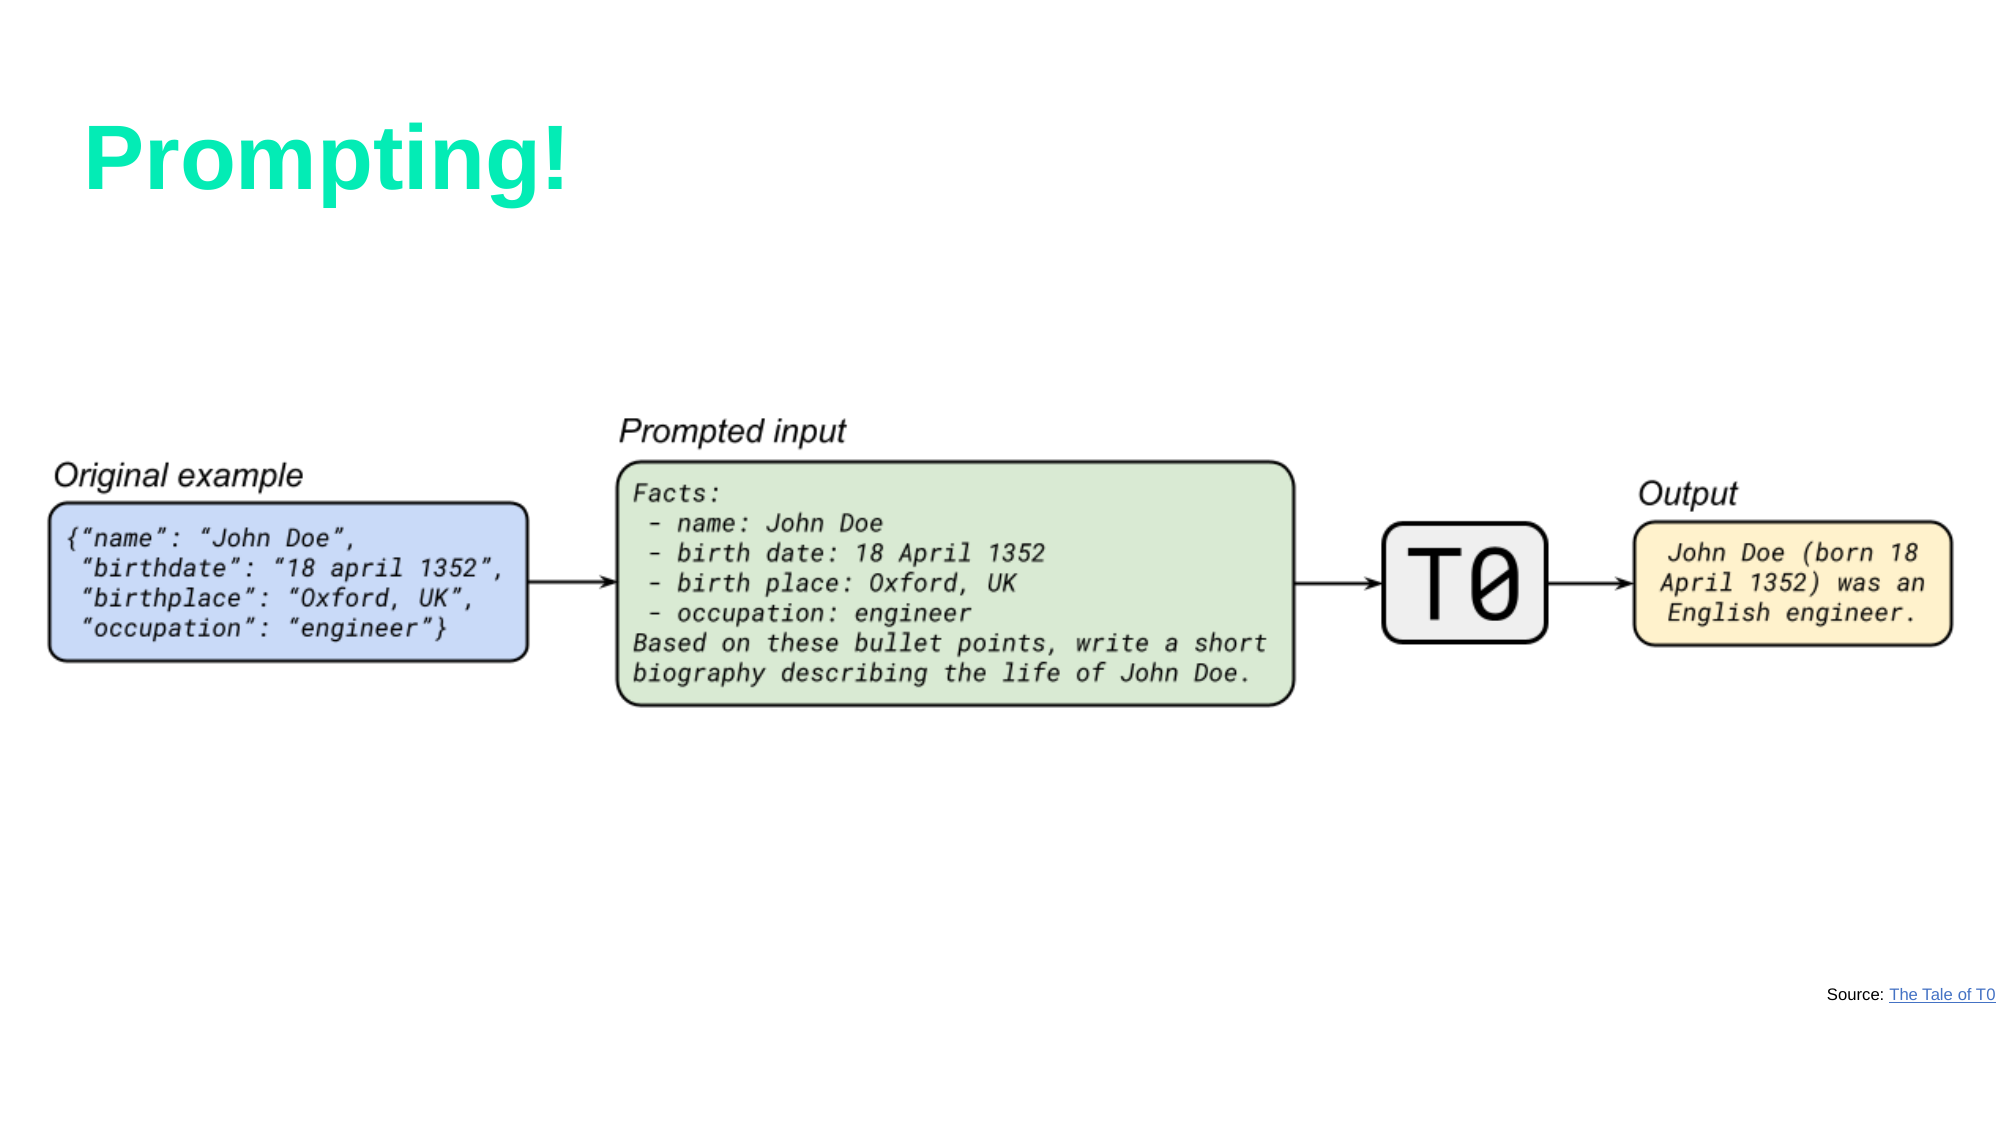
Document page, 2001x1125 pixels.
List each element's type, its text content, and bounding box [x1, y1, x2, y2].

text_box Source: The Tale of T0 [0, 974, 2000, 1015]
picture [37, 406, 1962, 719]
title Prompting! [68, 97, 1932, 223]
